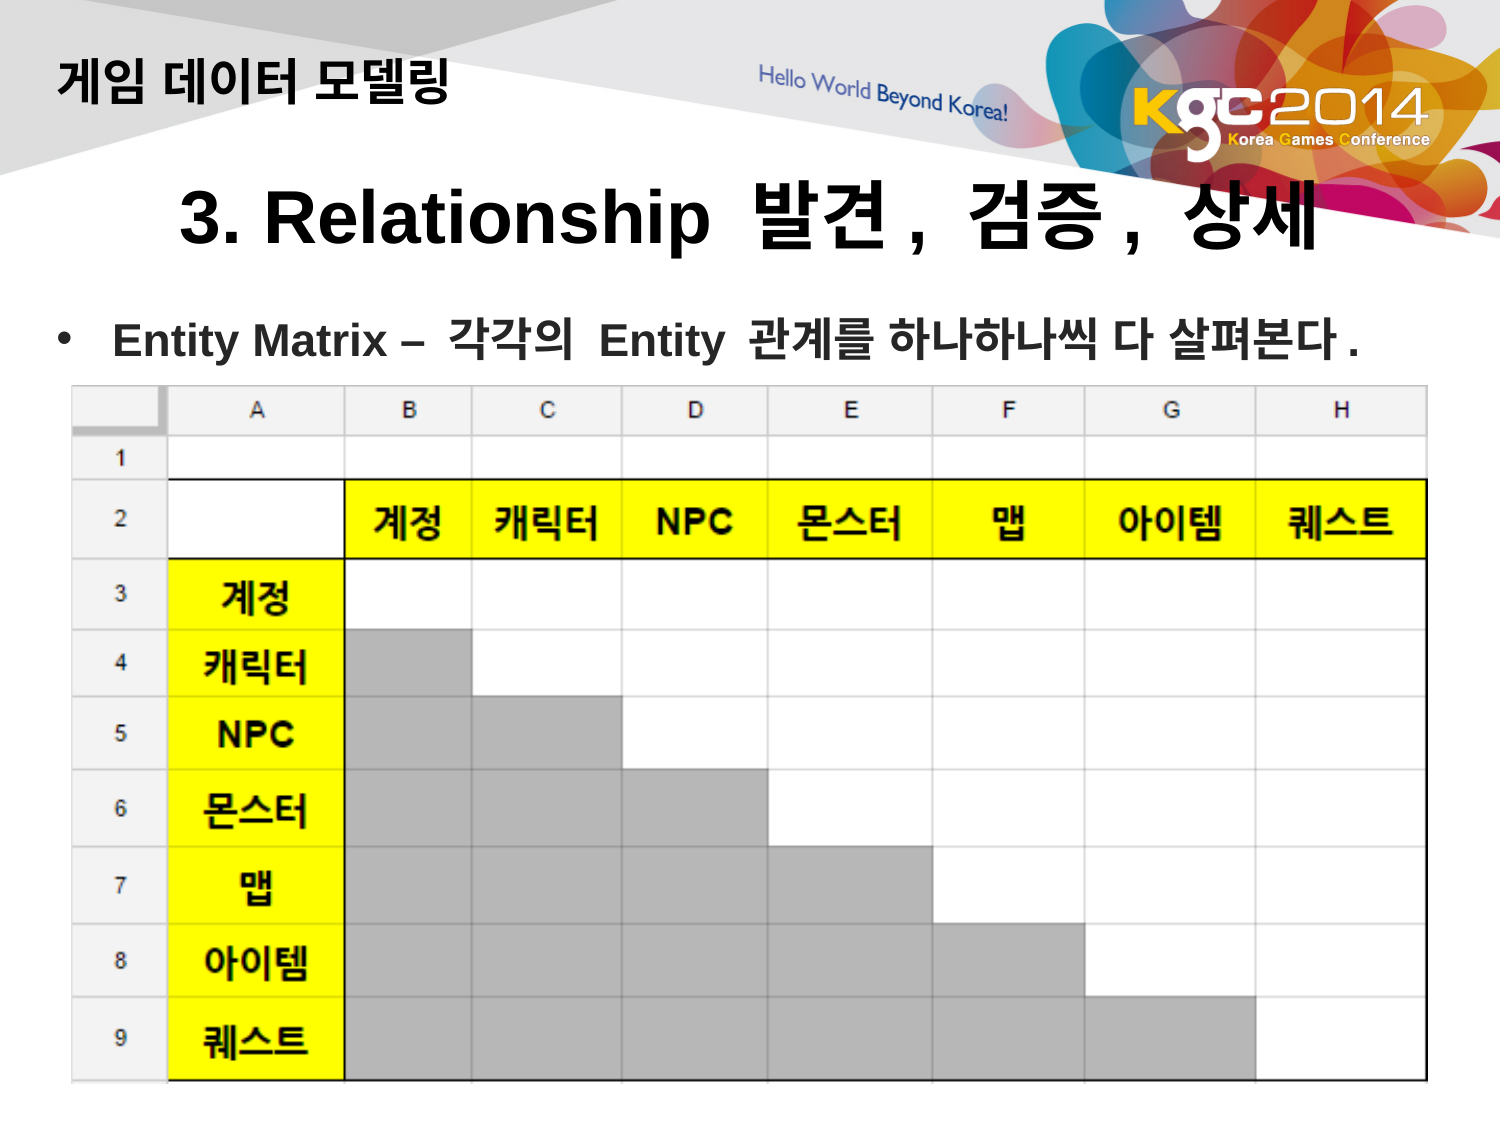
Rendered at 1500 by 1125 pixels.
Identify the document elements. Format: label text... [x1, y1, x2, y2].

list 게임 데이터 모델링 [41, 42, 727, 126]
list Entity Matrix – 각각의 Entity 관계를 하나하나씩 다 살펴본다. [41, 302, 1459, 374]
picture [0, 0, 1500, 125]
picture [0, 303, 1500, 1125]
title 3. Relationship 발견, 검증, 상세 [0, 125, 1500, 303]
